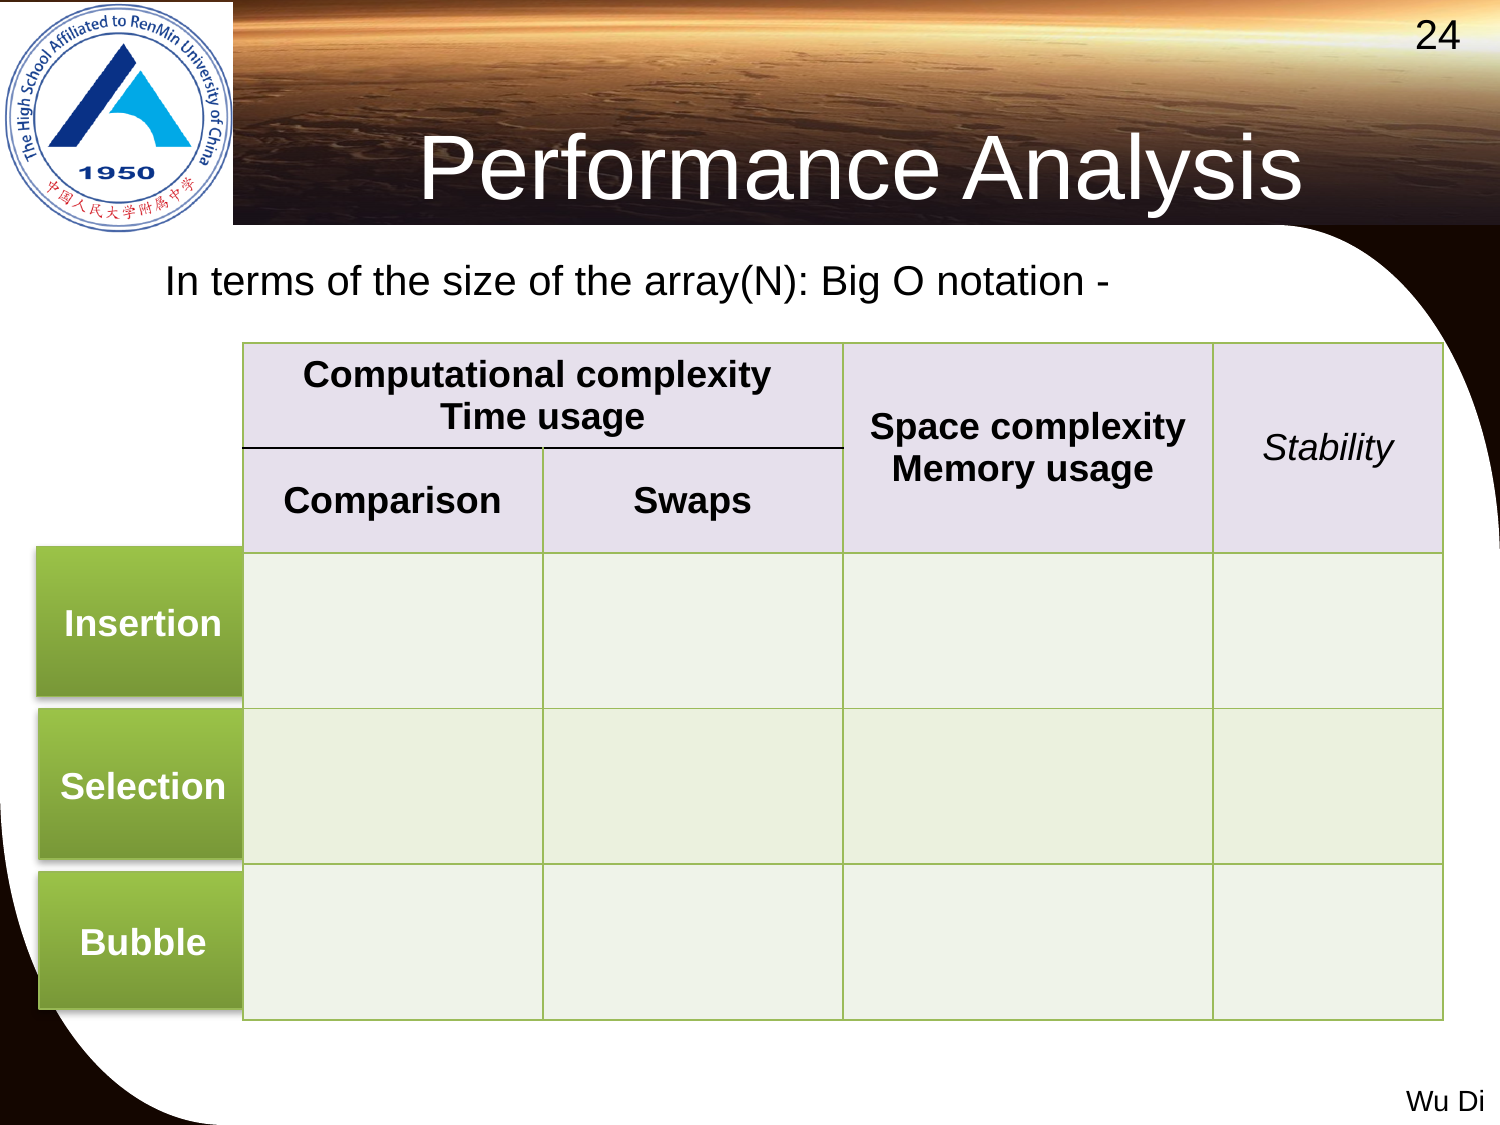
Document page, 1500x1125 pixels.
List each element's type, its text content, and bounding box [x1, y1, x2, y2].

table_header Computational complexity Time usage [244, 344, 842, 447]
table_cell Swaps [544, 449, 842, 552]
picture [0, 0, 1500, 235]
table_cell [244, 709, 542, 863]
table_cell [544, 709, 842, 863]
table_cell [244, 865, 542, 1019]
text_box Selection [38, 708, 242, 860]
table_header Stability [1214, 344, 1442, 552]
table_header Space complexity Memory usage [844, 344, 1212, 552]
table_cell [1214, 554, 1442, 708]
table_cell Comparison [244, 449, 542, 552]
table_cell [1214, 865, 1442, 1019]
table_cell [544, 865, 842, 1019]
text_box Bubble [38, 871, 242, 1010]
text_box Insertion [36, 546, 242, 697]
table_cell [844, 554, 1212, 708]
table_cell [844, 865, 1212, 1019]
table_cell [544, 554, 842, 708]
title Performance Analysis [225, 45, 1498, 225]
picture [1441, 26, 1451, 40]
table_cell [844, 709, 1212, 863]
table_cell [1214, 709, 1442, 863]
table_cell [244, 554, 542, 708]
